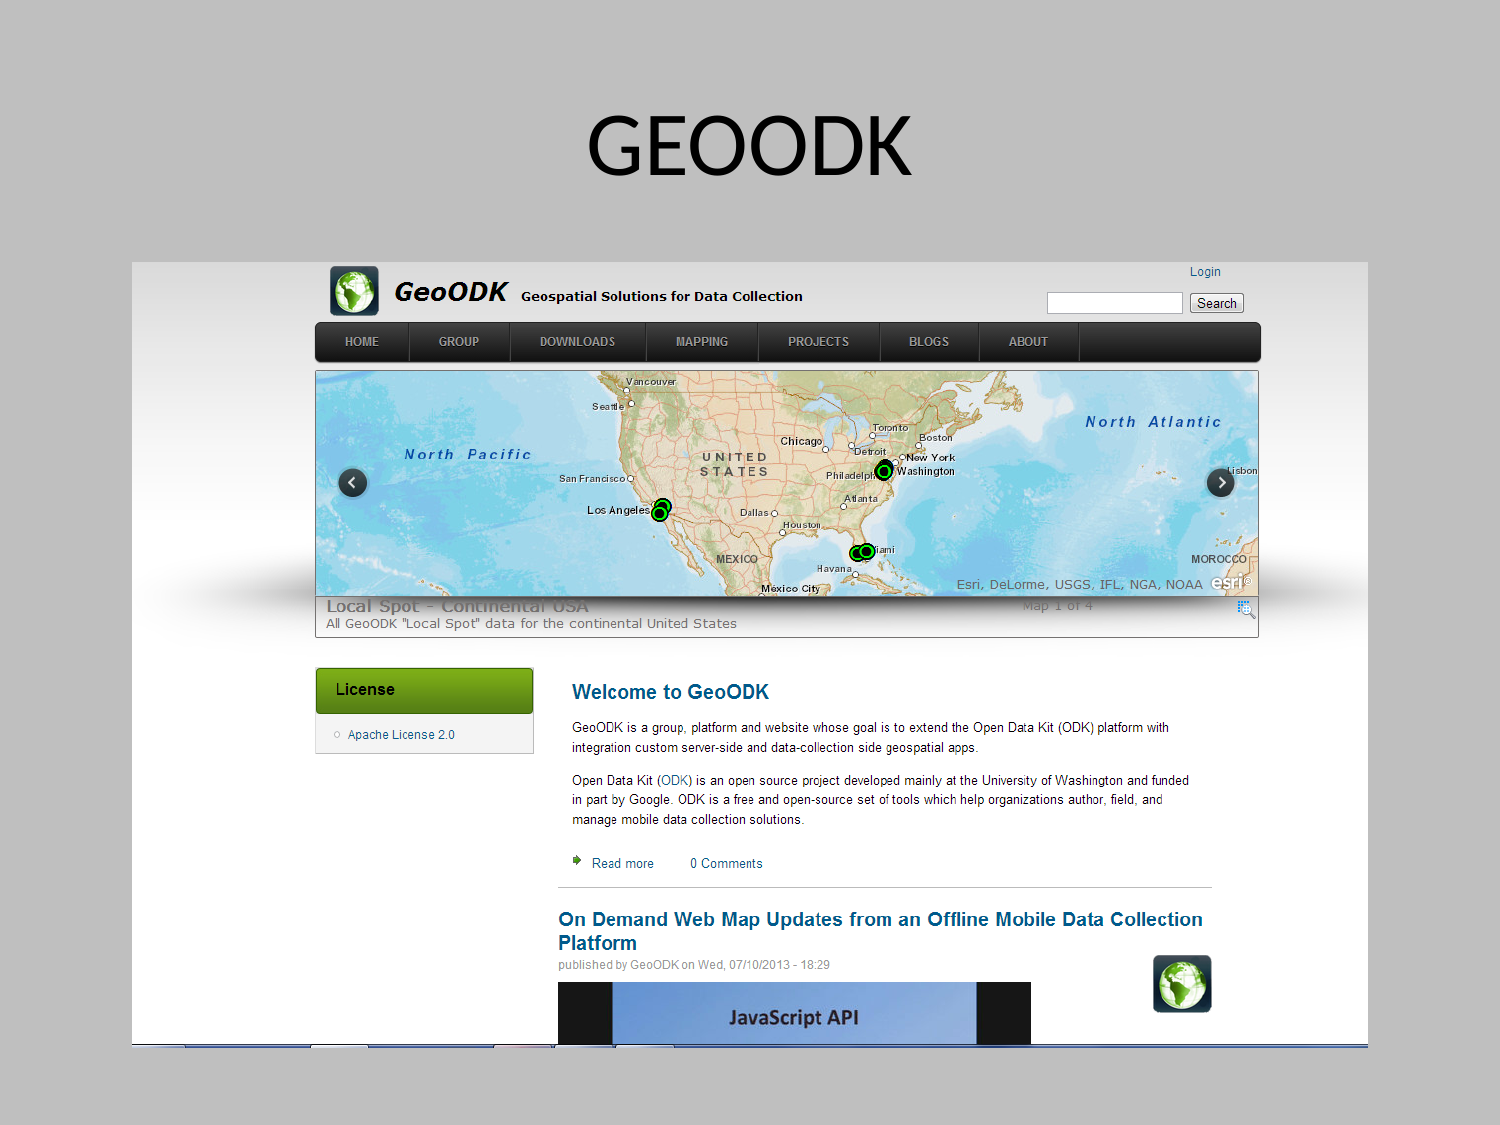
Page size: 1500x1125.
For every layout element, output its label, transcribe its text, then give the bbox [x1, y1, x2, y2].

picture [132, 262, 1368, 1049]
title GEOODK [75, 45, 1425, 233]
